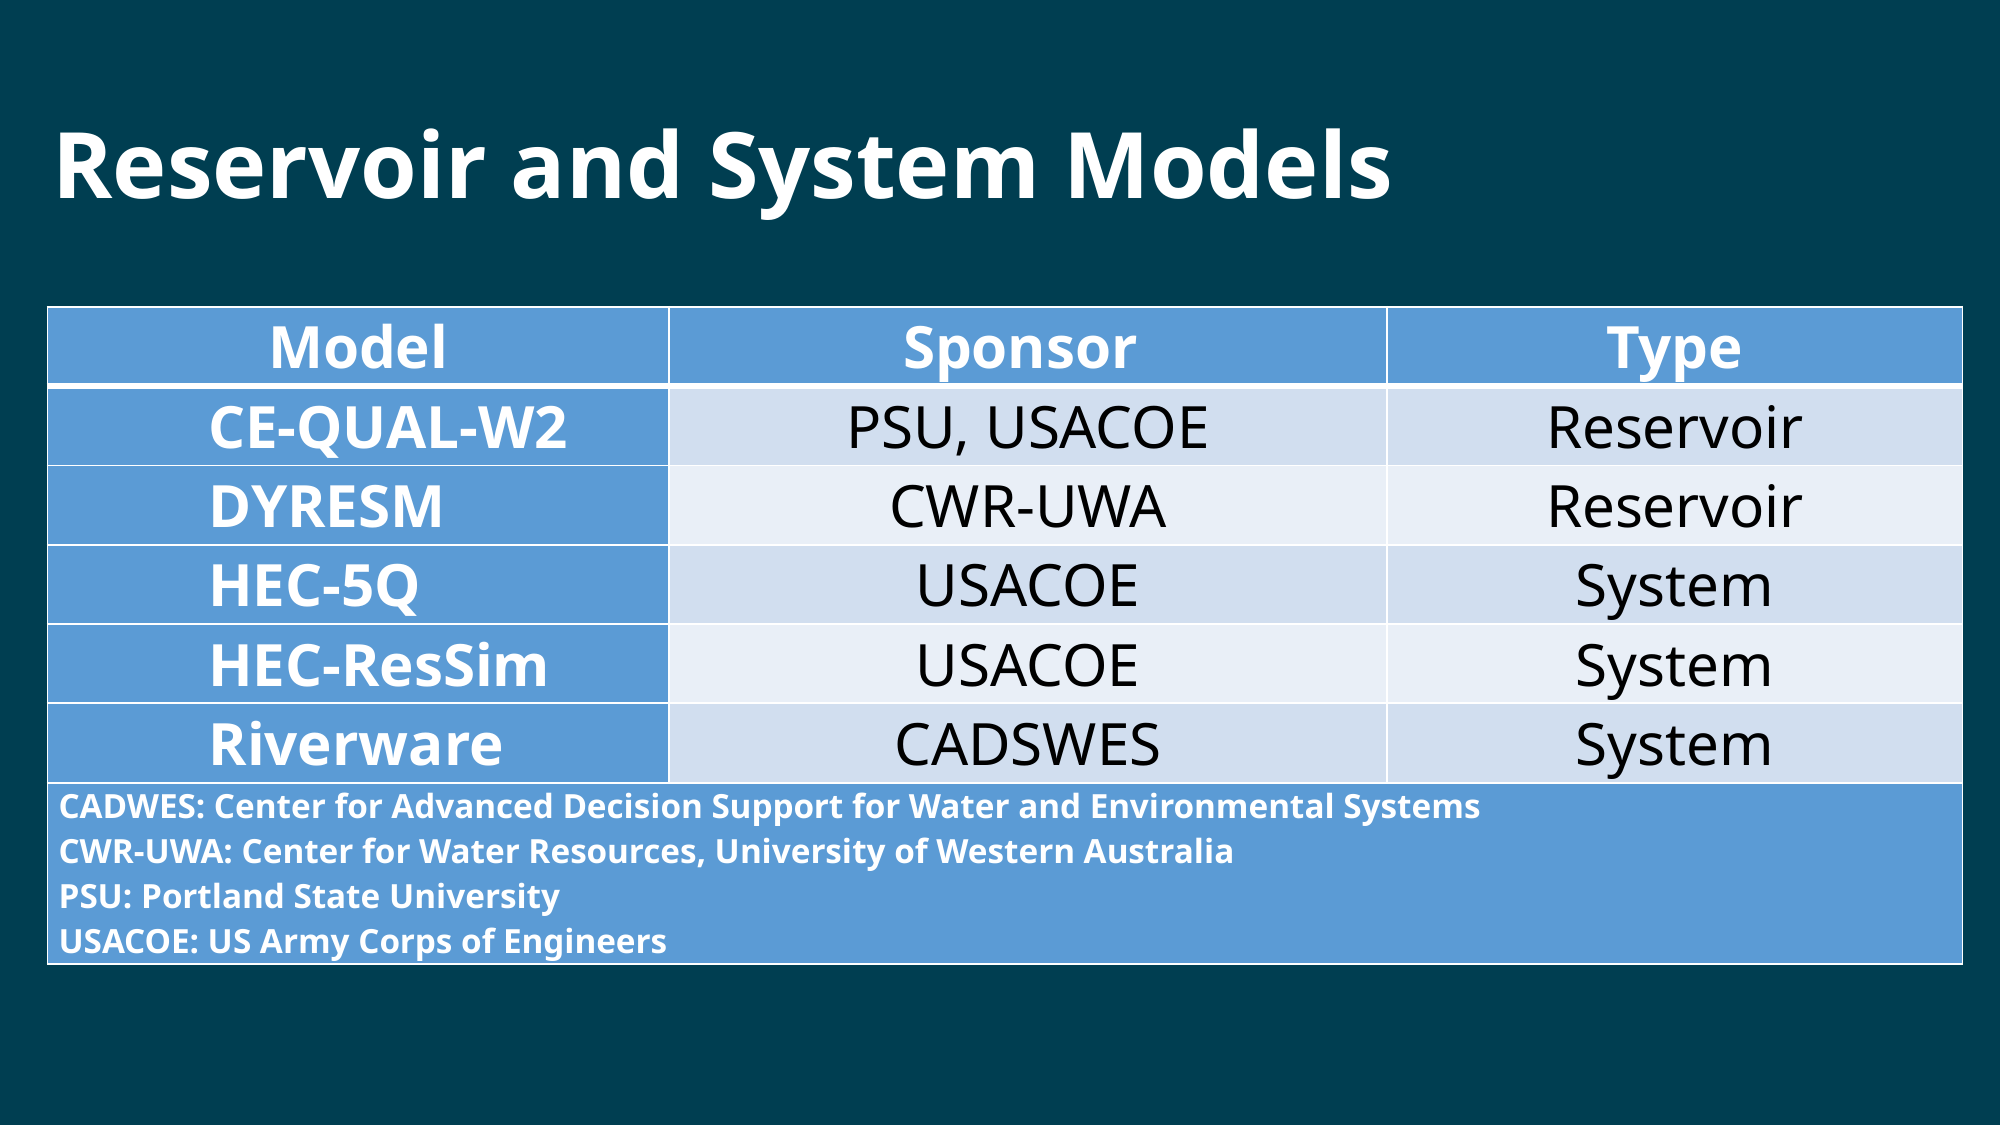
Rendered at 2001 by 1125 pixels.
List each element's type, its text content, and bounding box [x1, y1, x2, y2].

table_cell USACOE [670, 625, 1386, 702]
table_header Model [48, 308, 668, 383]
table_cell System [1388, 704, 1962, 782]
table_cell CADSWES [670, 704, 1386, 782]
table_cell HEC-ResSim [48, 625, 668, 702]
table_cell System [1388, 625, 1962, 702]
table_cell DYRESM [48, 466, 668, 544]
table_cell USACOE [670, 546, 1386, 623]
table_cell Reservoir [1388, 389, 1962, 465]
title Reservoir and System Models [37, 59, 1958, 278]
table_cell CWR-UWA [670, 466, 1386, 544]
table_cell Riverware [48, 704, 668, 782]
table_header Sponsor [670, 308, 1386, 383]
table_cell HEC-5Q [48, 546, 668, 623]
table_cell PSU, USACOE [670, 389, 1386, 465]
table_cell CADWES: Center for Advanced Decision Support for Water and Environmental Systems CWR-UWA: Center for Water Resources, University of Western Australia PSU: Portland State University USACOE: US Army Corps of Engineers [48, 784, 1962, 963]
table_header Type [1388, 308, 1962, 383]
table_cell CE-QUAL-W2 [48, 389, 668, 465]
table_cell Reservoir [1388, 466, 1962, 544]
table_cell System [1388, 546, 1962, 623]
